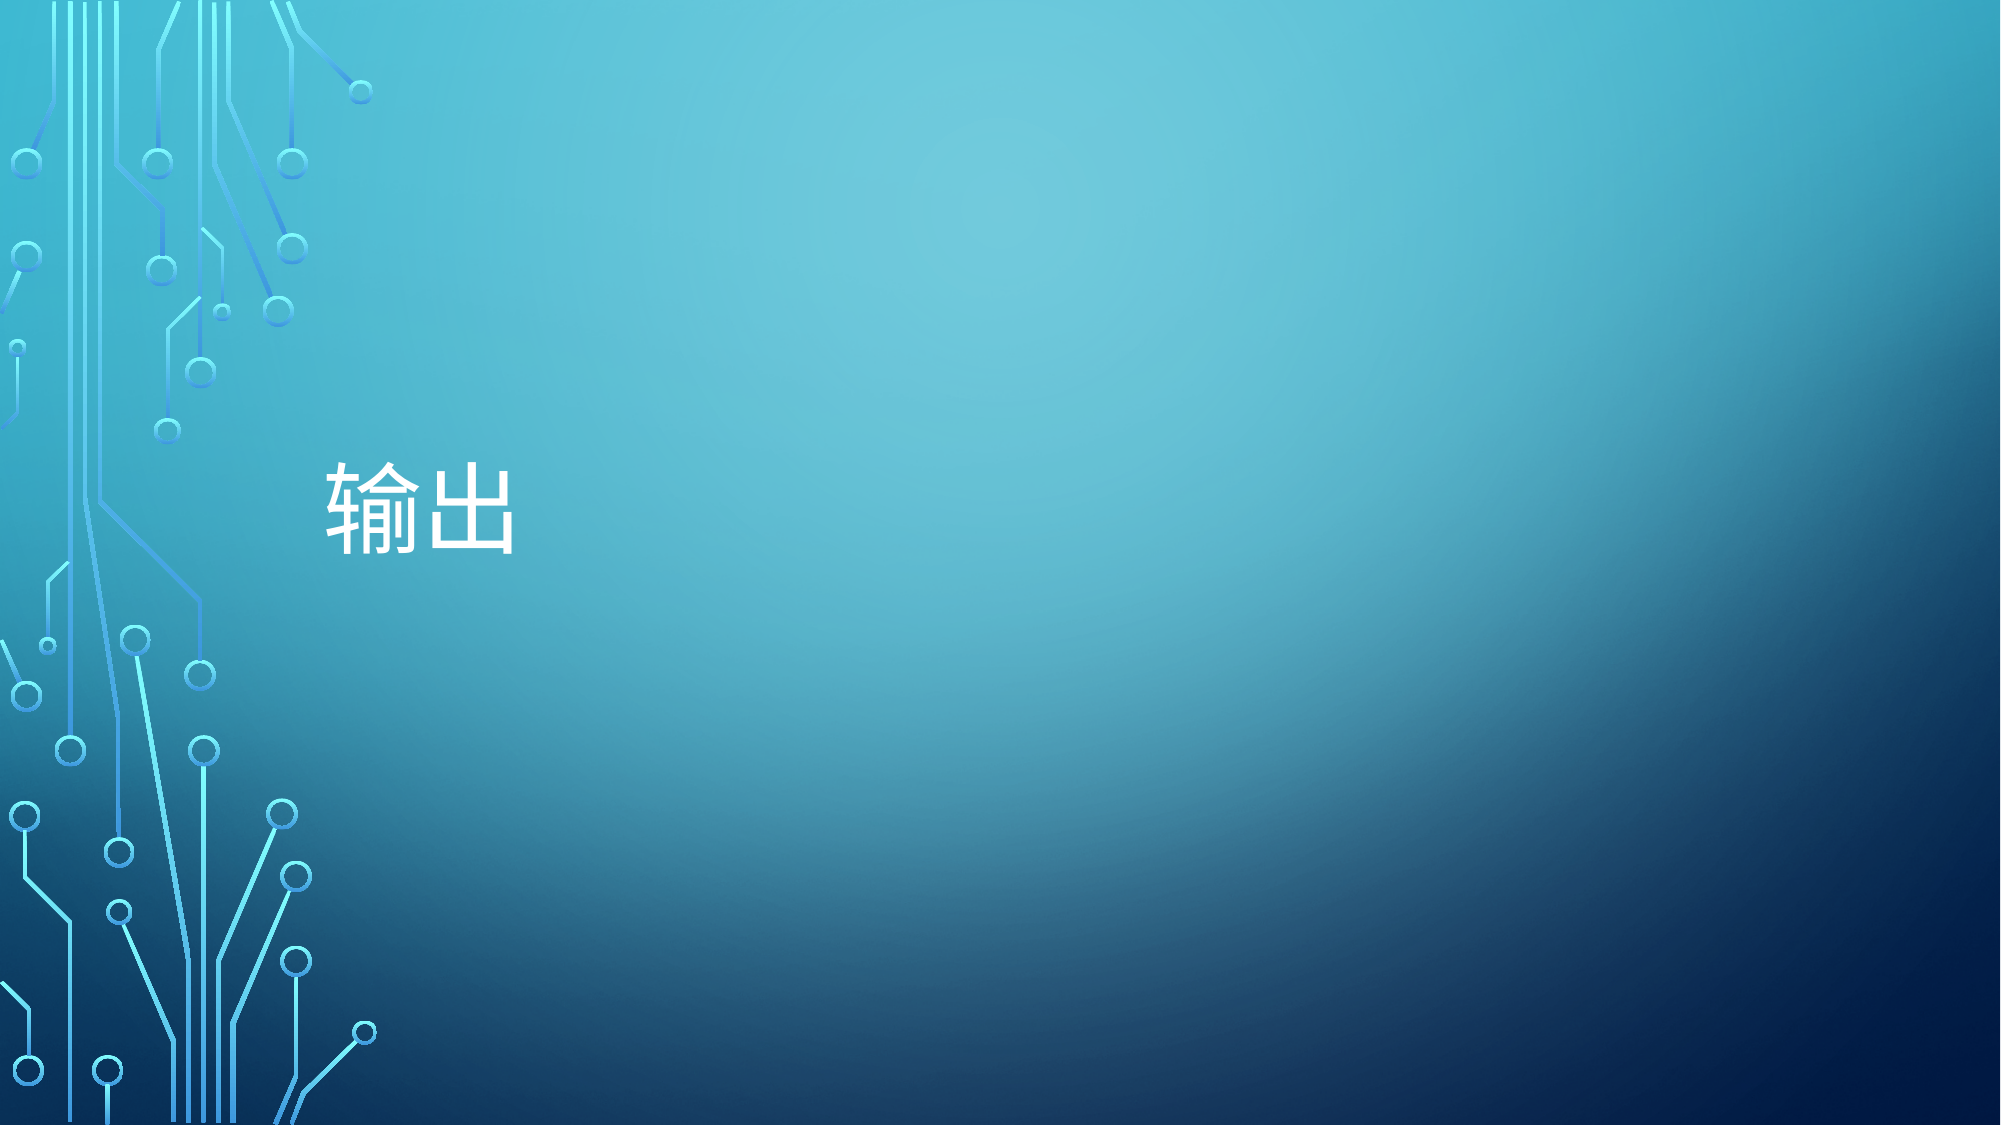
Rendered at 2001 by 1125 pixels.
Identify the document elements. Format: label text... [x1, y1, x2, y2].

title 输出 [307, 184, 1750, 576]
